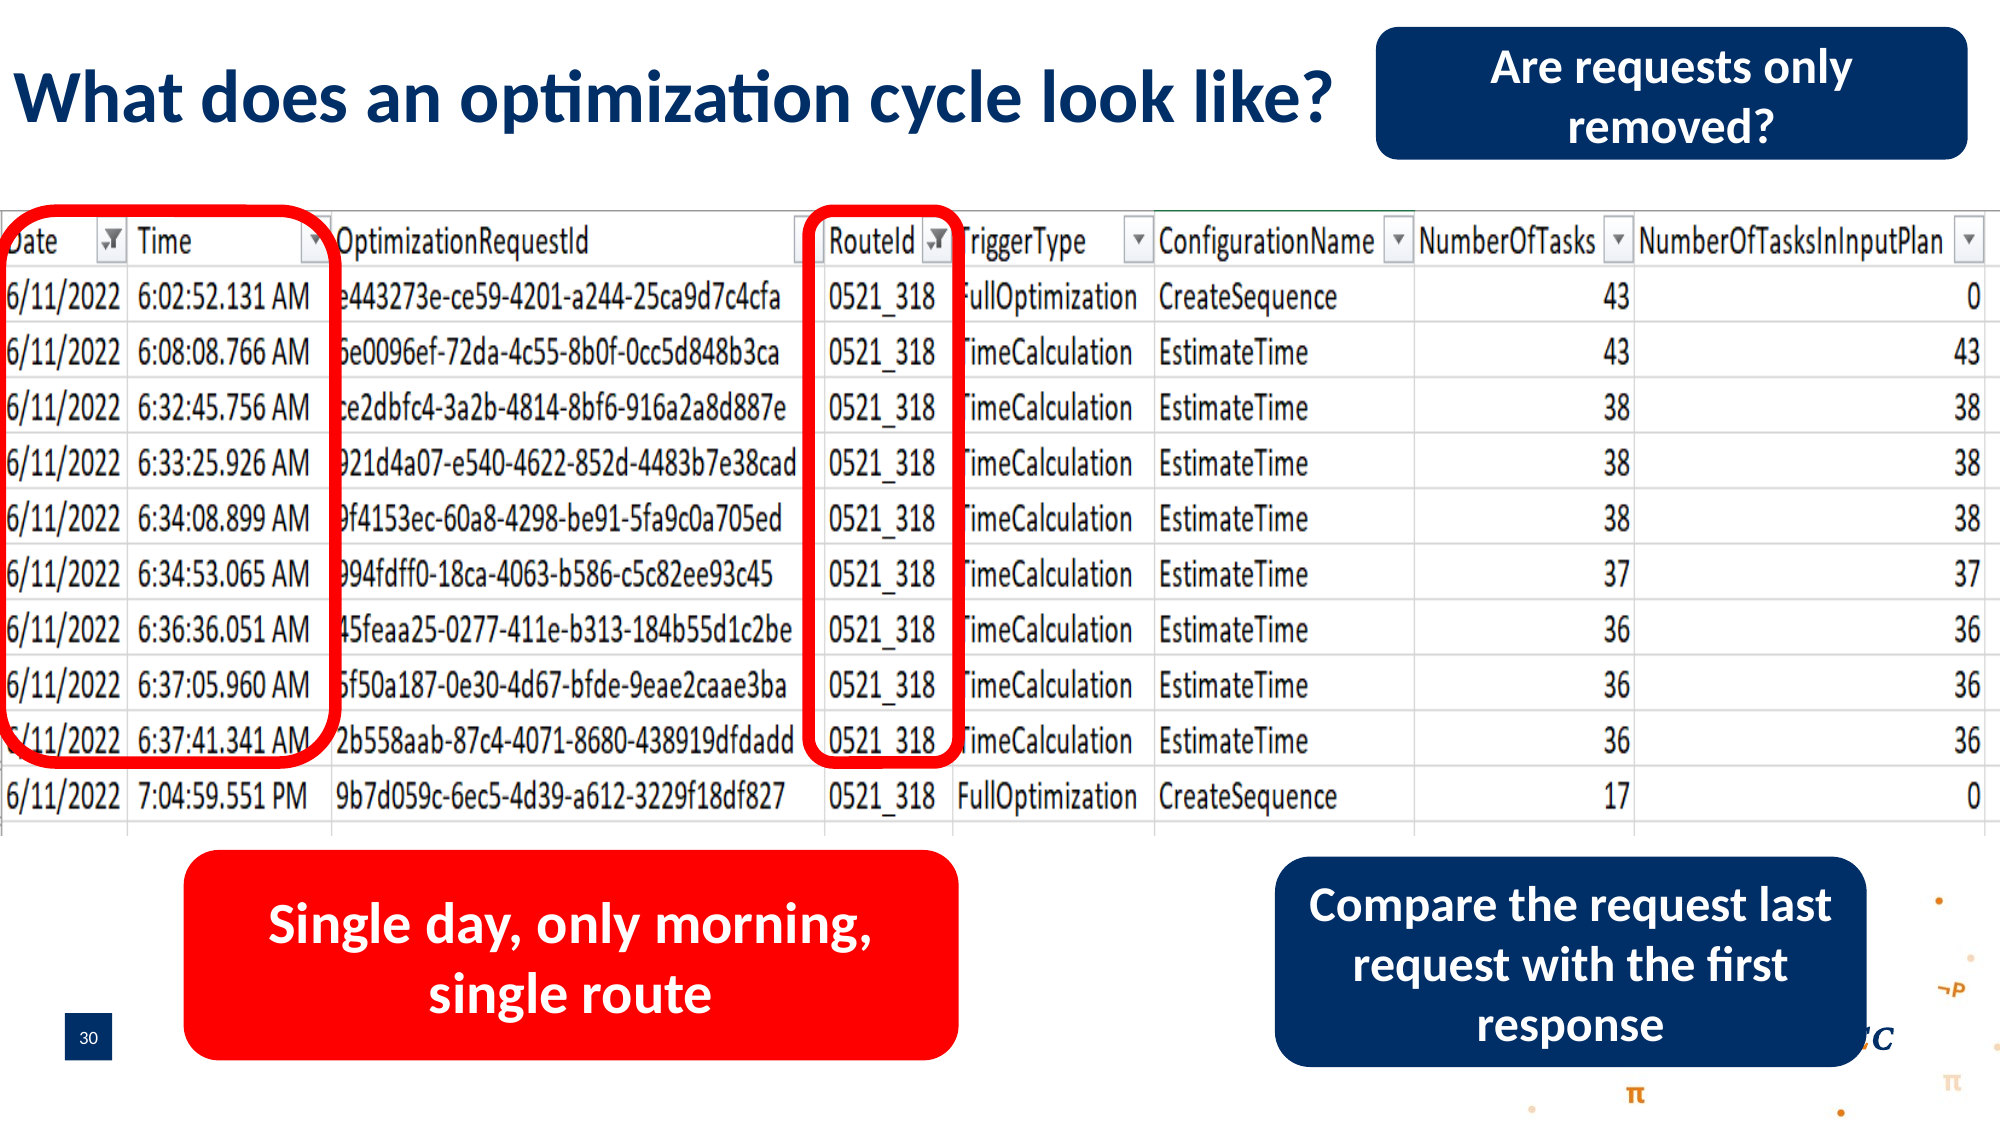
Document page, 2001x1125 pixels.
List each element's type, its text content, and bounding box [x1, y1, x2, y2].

text_box Are requests only removed? [1374, 25, 1969, 161]
text_box Single day, only morning, single route [182, 848, 960, 1062]
text_box Compare the request last request with the first response [1273, 855, 1868, 1069]
picture [0, 0, 2000, 1125]
title What does an optimization cycle look like? [13, 64, 1374, 133]
slide_number 30 [64, 1013, 113, 1061]
